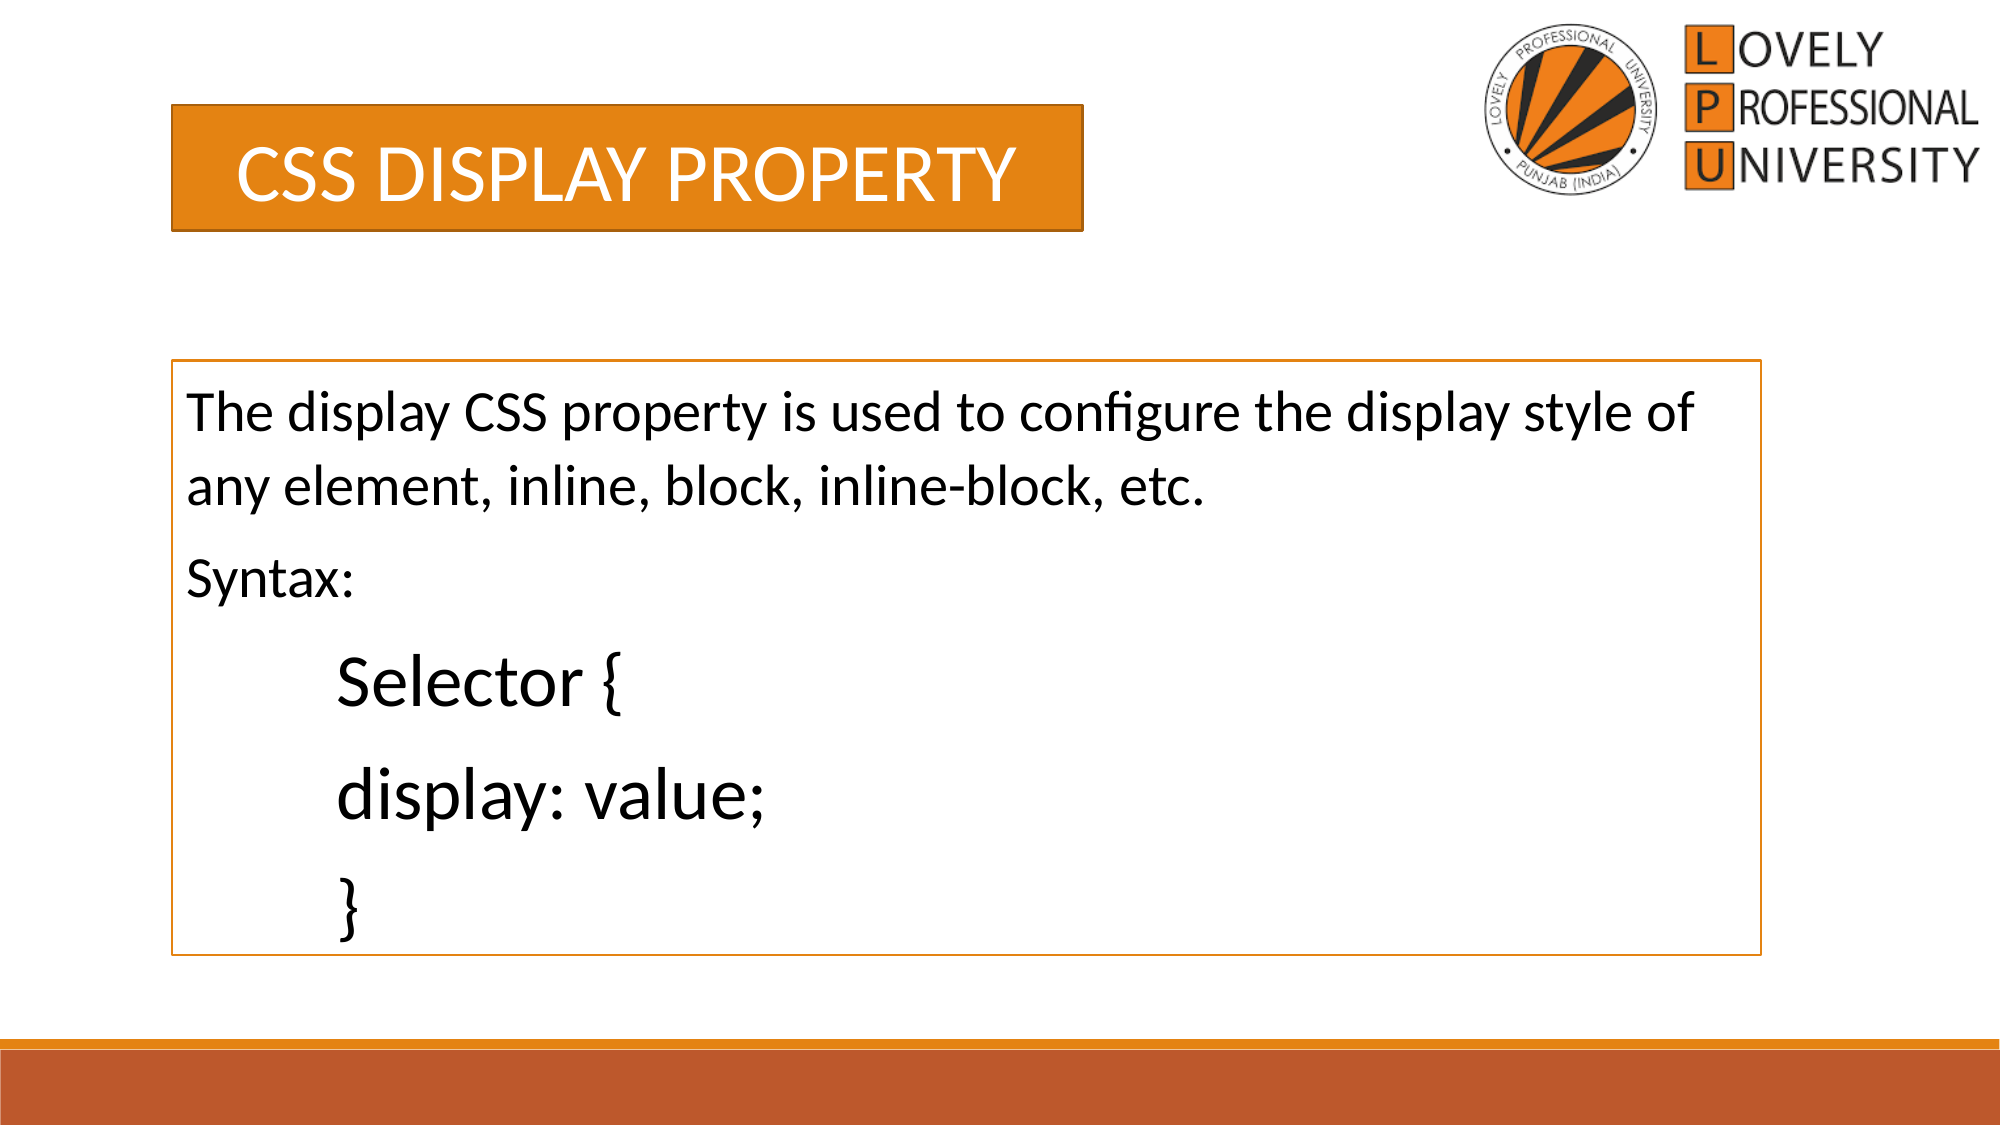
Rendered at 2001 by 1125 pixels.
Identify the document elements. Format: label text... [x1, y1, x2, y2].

text_box The display CSS property is used to configure the display style of any element, inline, block, inline-block, etc. Syntax: Selector { display: value; } [171, 359, 1762, 956]
text_box CSS DISPLAY PROPERTY [171, 104, 1084, 232]
picture [1483, 23, 1981, 196]
